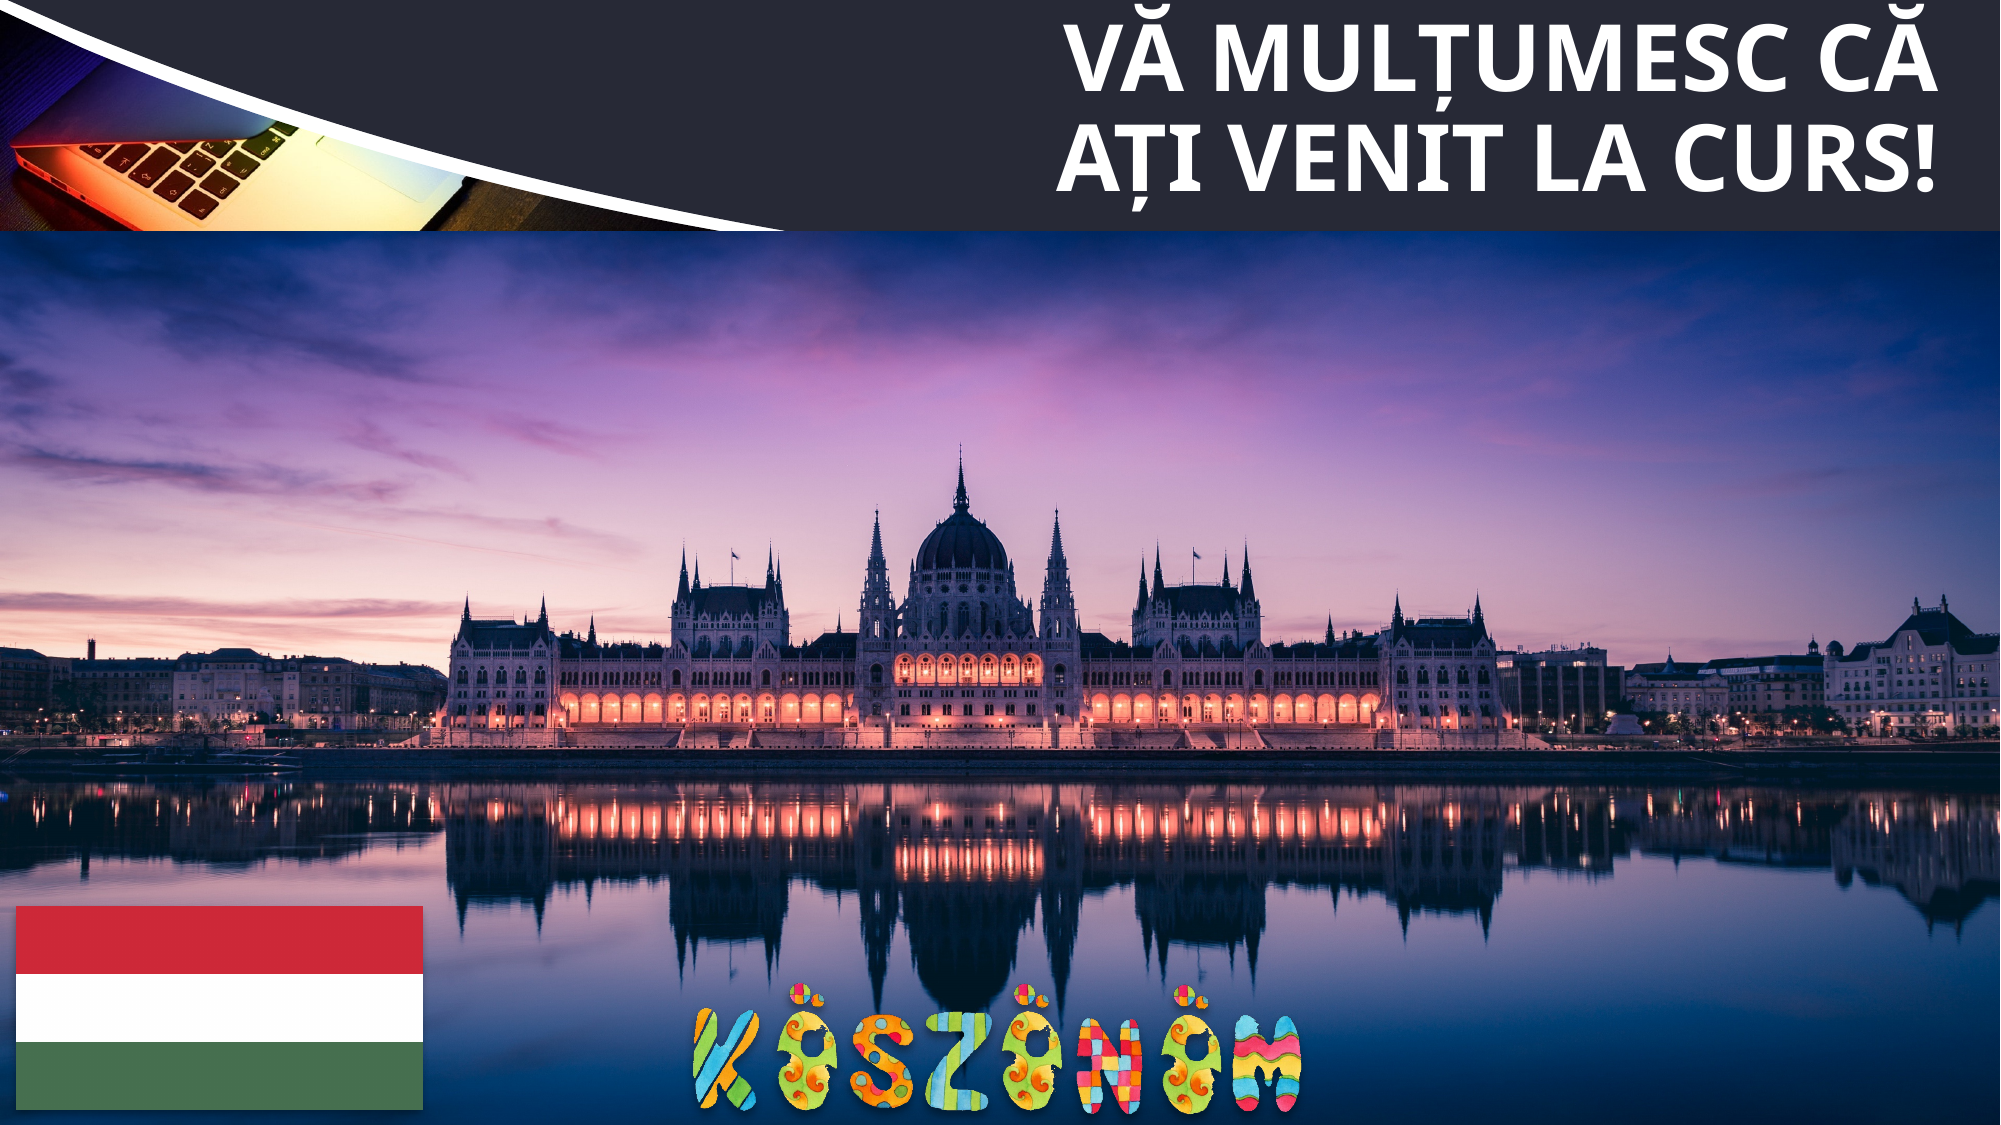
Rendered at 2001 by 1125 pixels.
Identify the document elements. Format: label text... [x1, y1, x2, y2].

title Vă mulțumesc că ați venit la curs! [137, 2, 2000, 220]
picture [0, 9, 2000, 1125]
